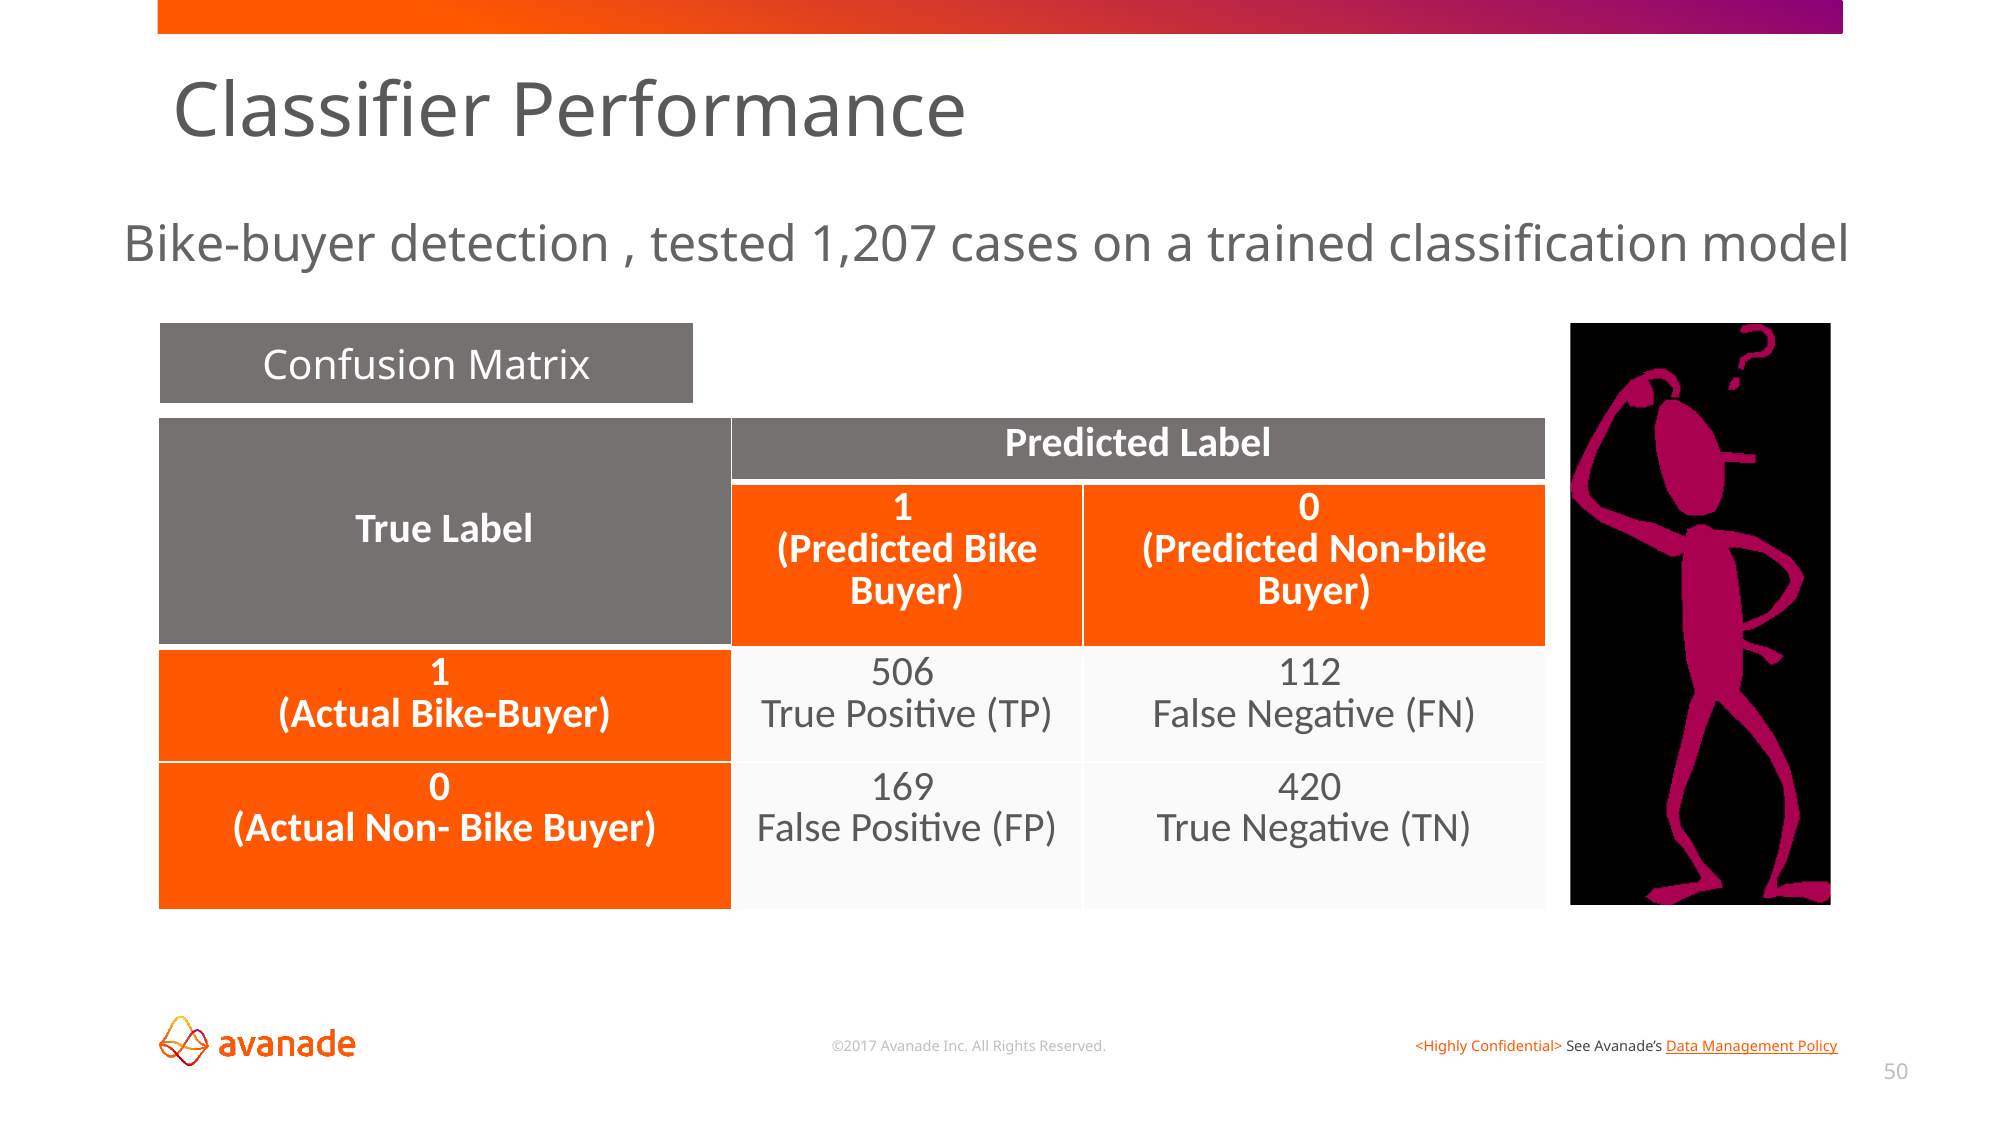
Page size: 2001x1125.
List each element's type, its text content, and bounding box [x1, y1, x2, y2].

text_box Confusion Matrix [160, 323, 693, 403]
table_header Predicted Label [732, 418, 1545, 479]
table_cell 420 True Negative (TN) [1084, 763, 1545, 909]
title Classifier Performance [157, 64, 1843, 203]
picture [1570, 323, 1831, 905]
picture [138, 995, 384, 1086]
table_cell 0 (Predicted Non-bike Buyer) [1084, 485, 1545, 646]
table_cell 112 False Negative (FN) [1084, 648, 1545, 761]
table_header True Label [159, 418, 731, 644]
slide_number 50 [1842, 1042, 1924, 1103]
table_cell 169 False Positive (FP) [732, 763, 1082, 909]
text_box Bike-buyer detection , tested 1,207 cases on a trained classification model [108, 203, 1867, 339]
table_cell 0 (Actual Non- Bike Buyer) [159, 763, 731, 909]
table_cell 506 True Positive (TP) [732, 648, 1082, 761]
table_cell 1 (Predicted Bike Buyer) [732, 485, 1082, 646]
table_cell 1 (Actual Bike-Buyer) [159, 650, 731, 761]
